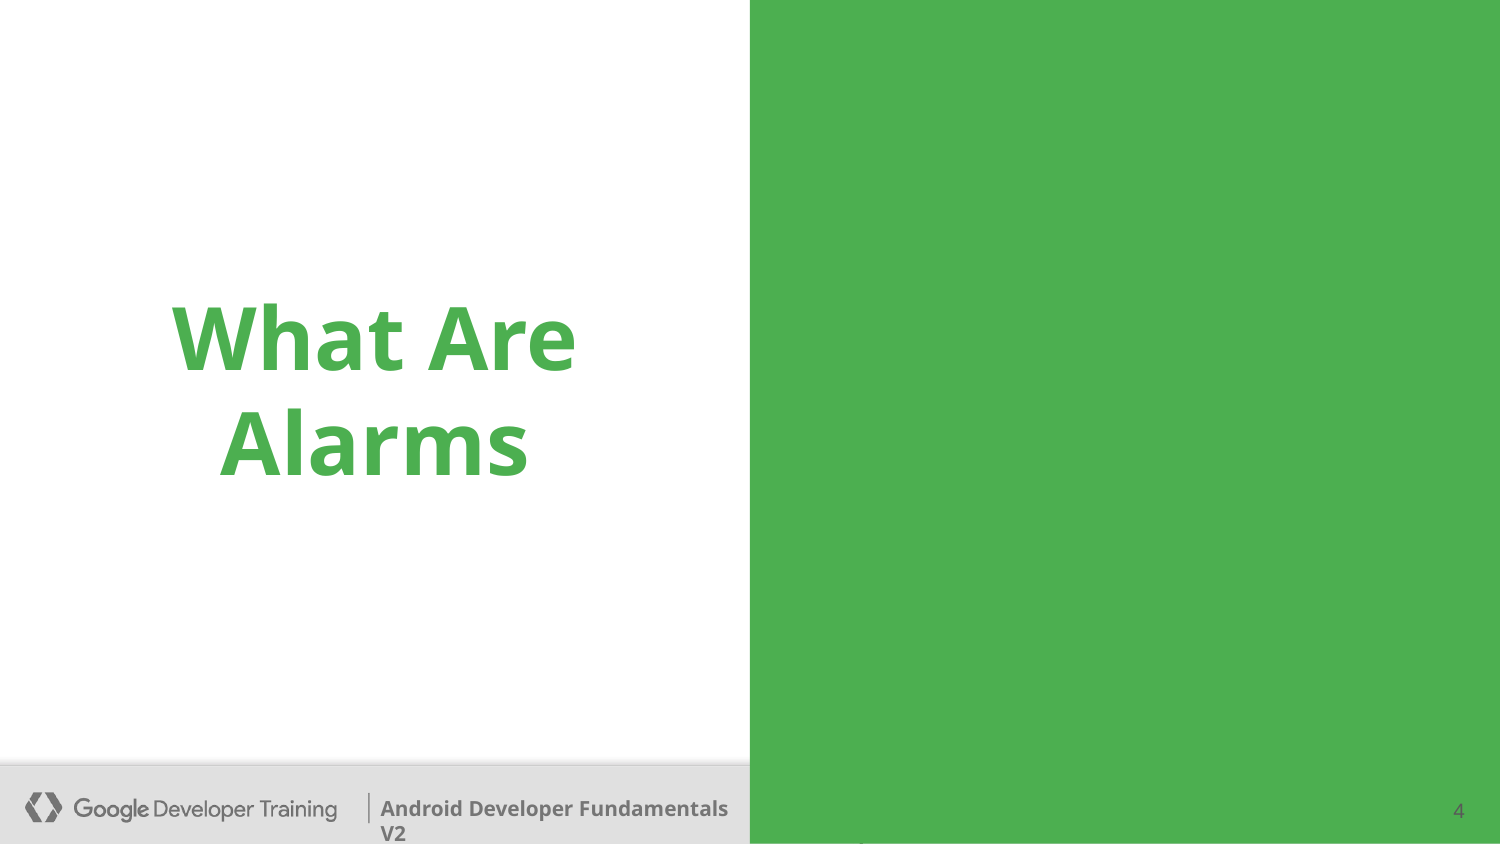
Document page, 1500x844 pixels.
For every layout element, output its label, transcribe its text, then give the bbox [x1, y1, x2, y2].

picture [0, 0, 749, 844]
title What Are Alarms [43, 264, 708, 508]
slide_number ‹#› [1389, 777, 1480, 842]
